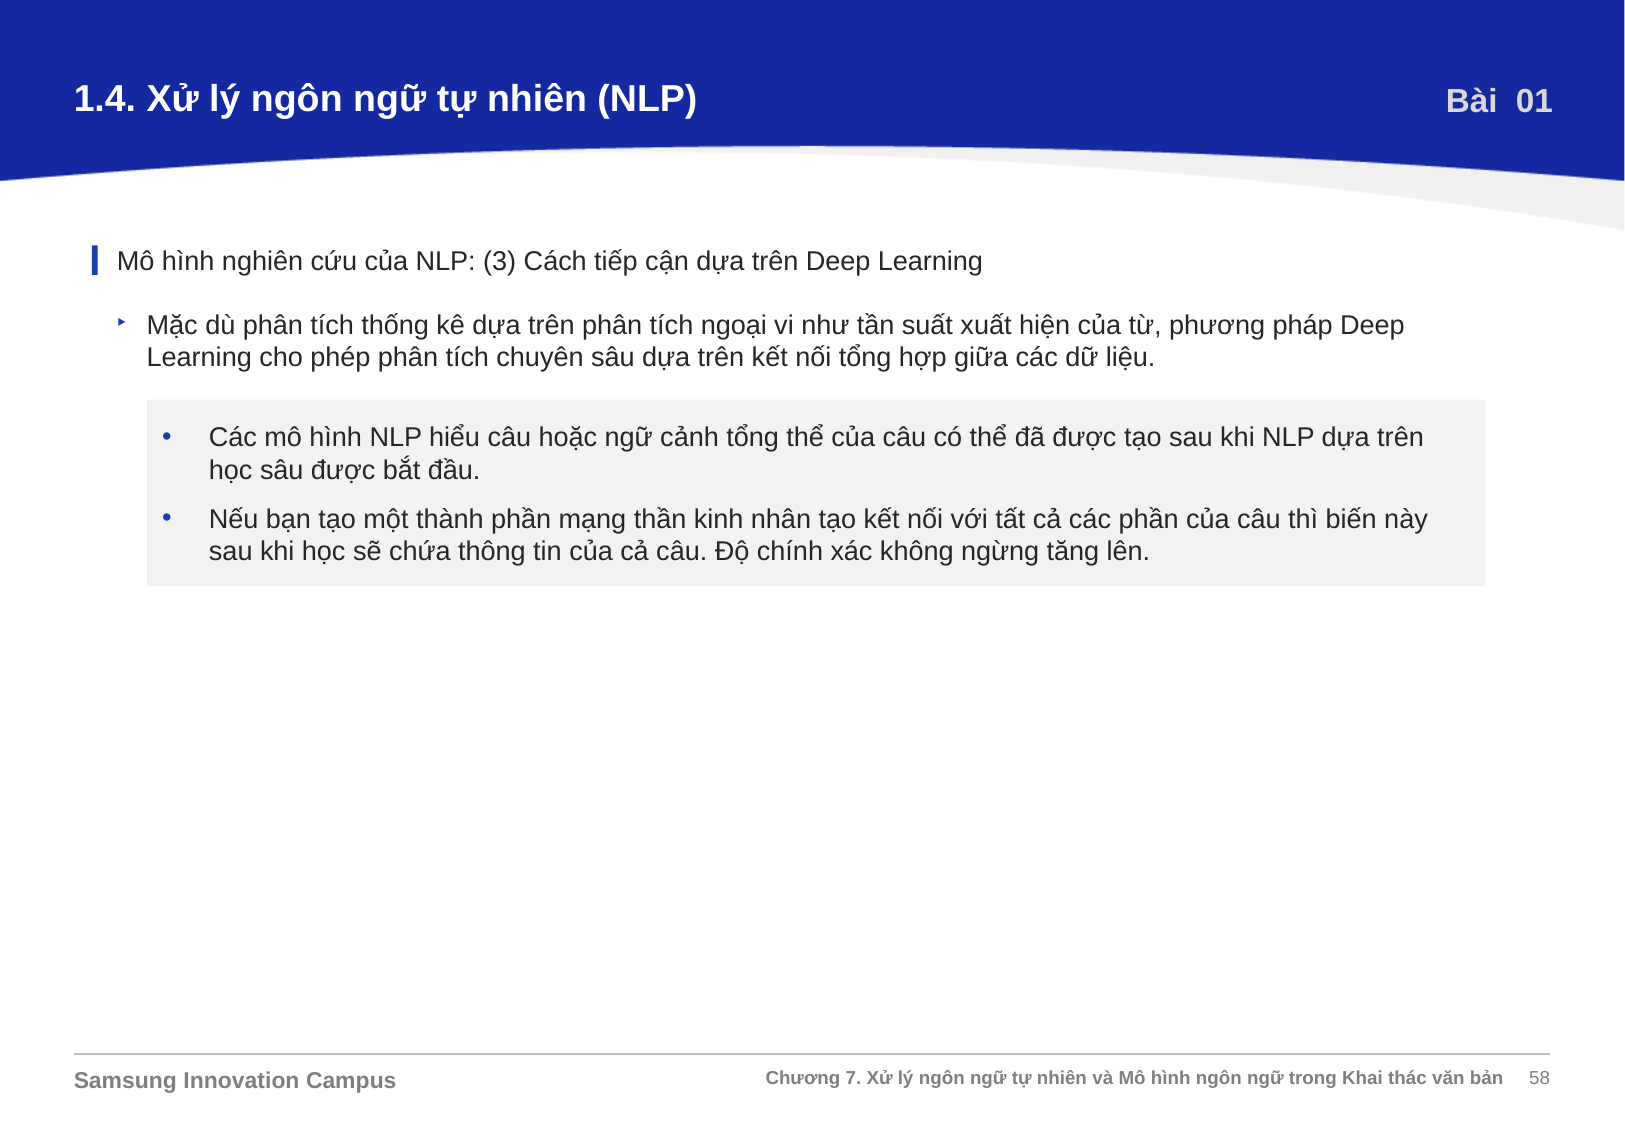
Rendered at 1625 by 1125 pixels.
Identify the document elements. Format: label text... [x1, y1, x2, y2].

text_box Các mô hình NLP hiểu câu hoặc ngữ cảnh tổng thể của câu có thể đã được tạo sau khi NLP dựa trên học sâu được bắt đầu. Nếu bạn tạo một thành phần mạng thần kinh nhân tạo kết nối với tất cả các phần của câu thì biến này sau khi học sẽ chứa thông tin của cả câu. Độ chính xác không ngừng tăng lên. [147, 399, 1486, 587]
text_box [91, 243, 1533, 277]
text_box Mặc dù phân tích thống kê dựa trên phân tích ngoại vi như tần suất xuất hiện của từ, phương pháp Deep Learning cho phép phân tích chuyên sâu dựa trên kết nối tổng hợp giữa các dữ liệu. [116, 295, 1533, 385]
picture [0, 0, 1625, 1125]
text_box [73, 73, 1554, 120]
